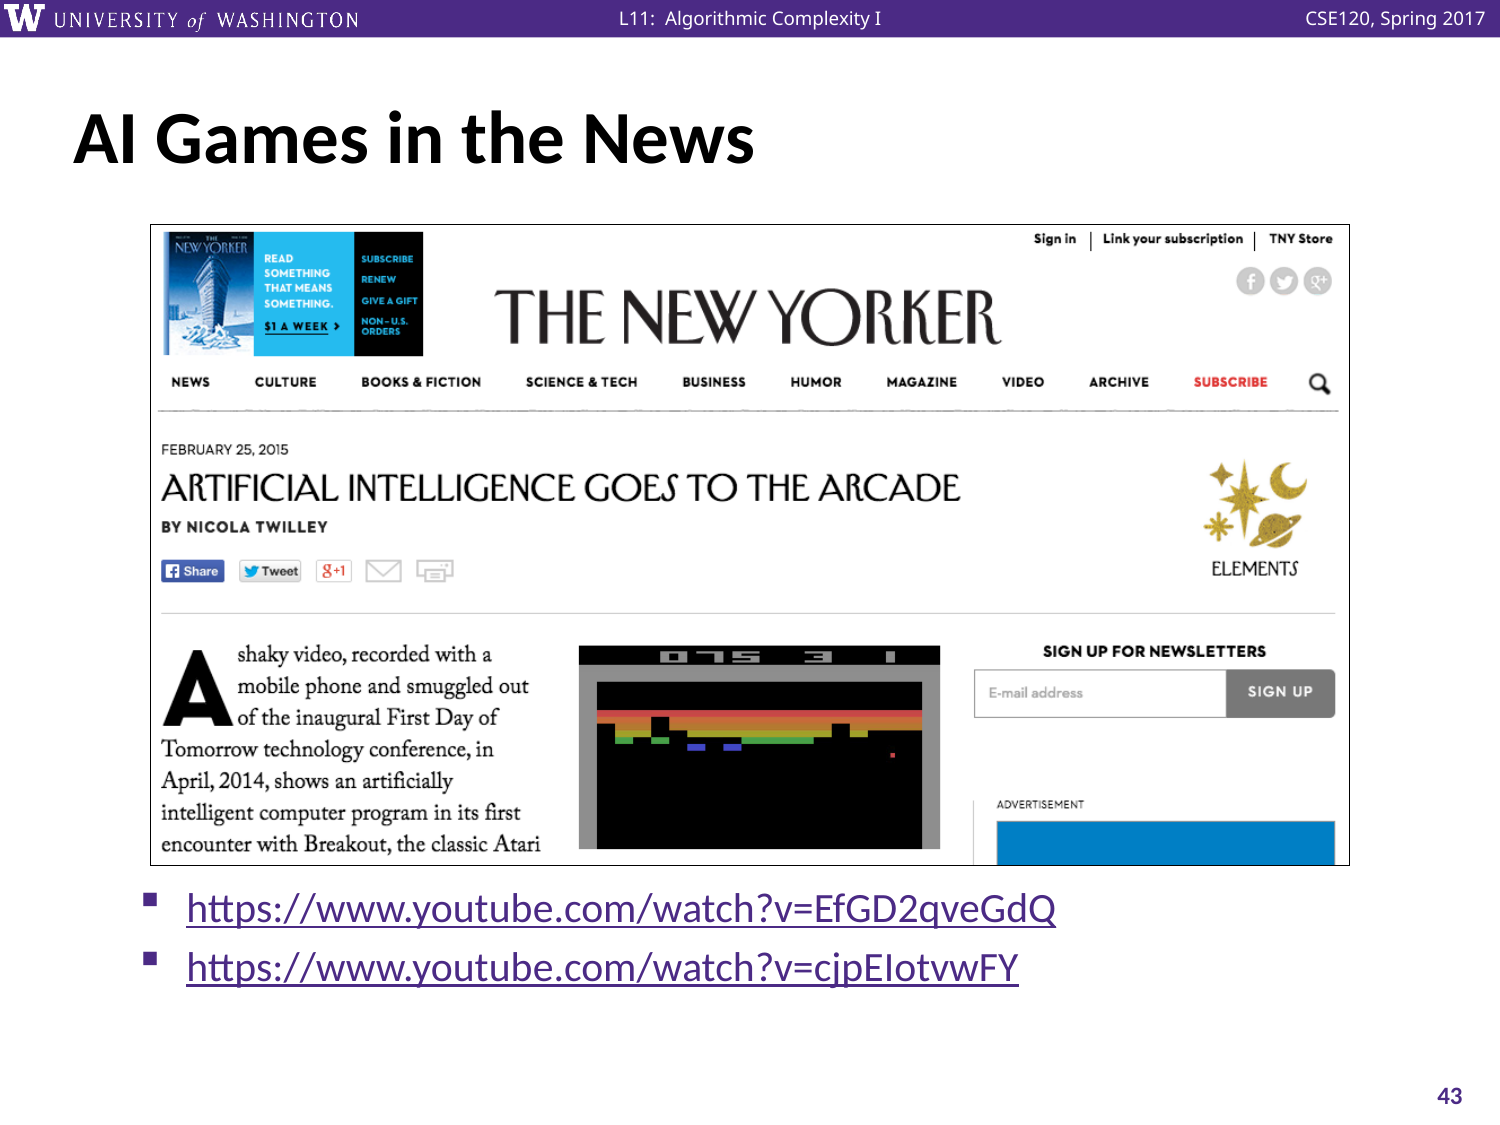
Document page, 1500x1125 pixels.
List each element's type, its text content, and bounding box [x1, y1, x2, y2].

title AI Games in the News [58, 71, 1438, 197]
picture [149, 224, 1351, 866]
slide_number 43 [1400, 1065, 1500, 1125]
picture [4, 4, 358, 32]
list https://www.youtube.com/watch?v=EfGD2qveGdQ https://www.youtube.com/watch?v=cjpEIotvwFY [64, 223, 1438, 1040]
